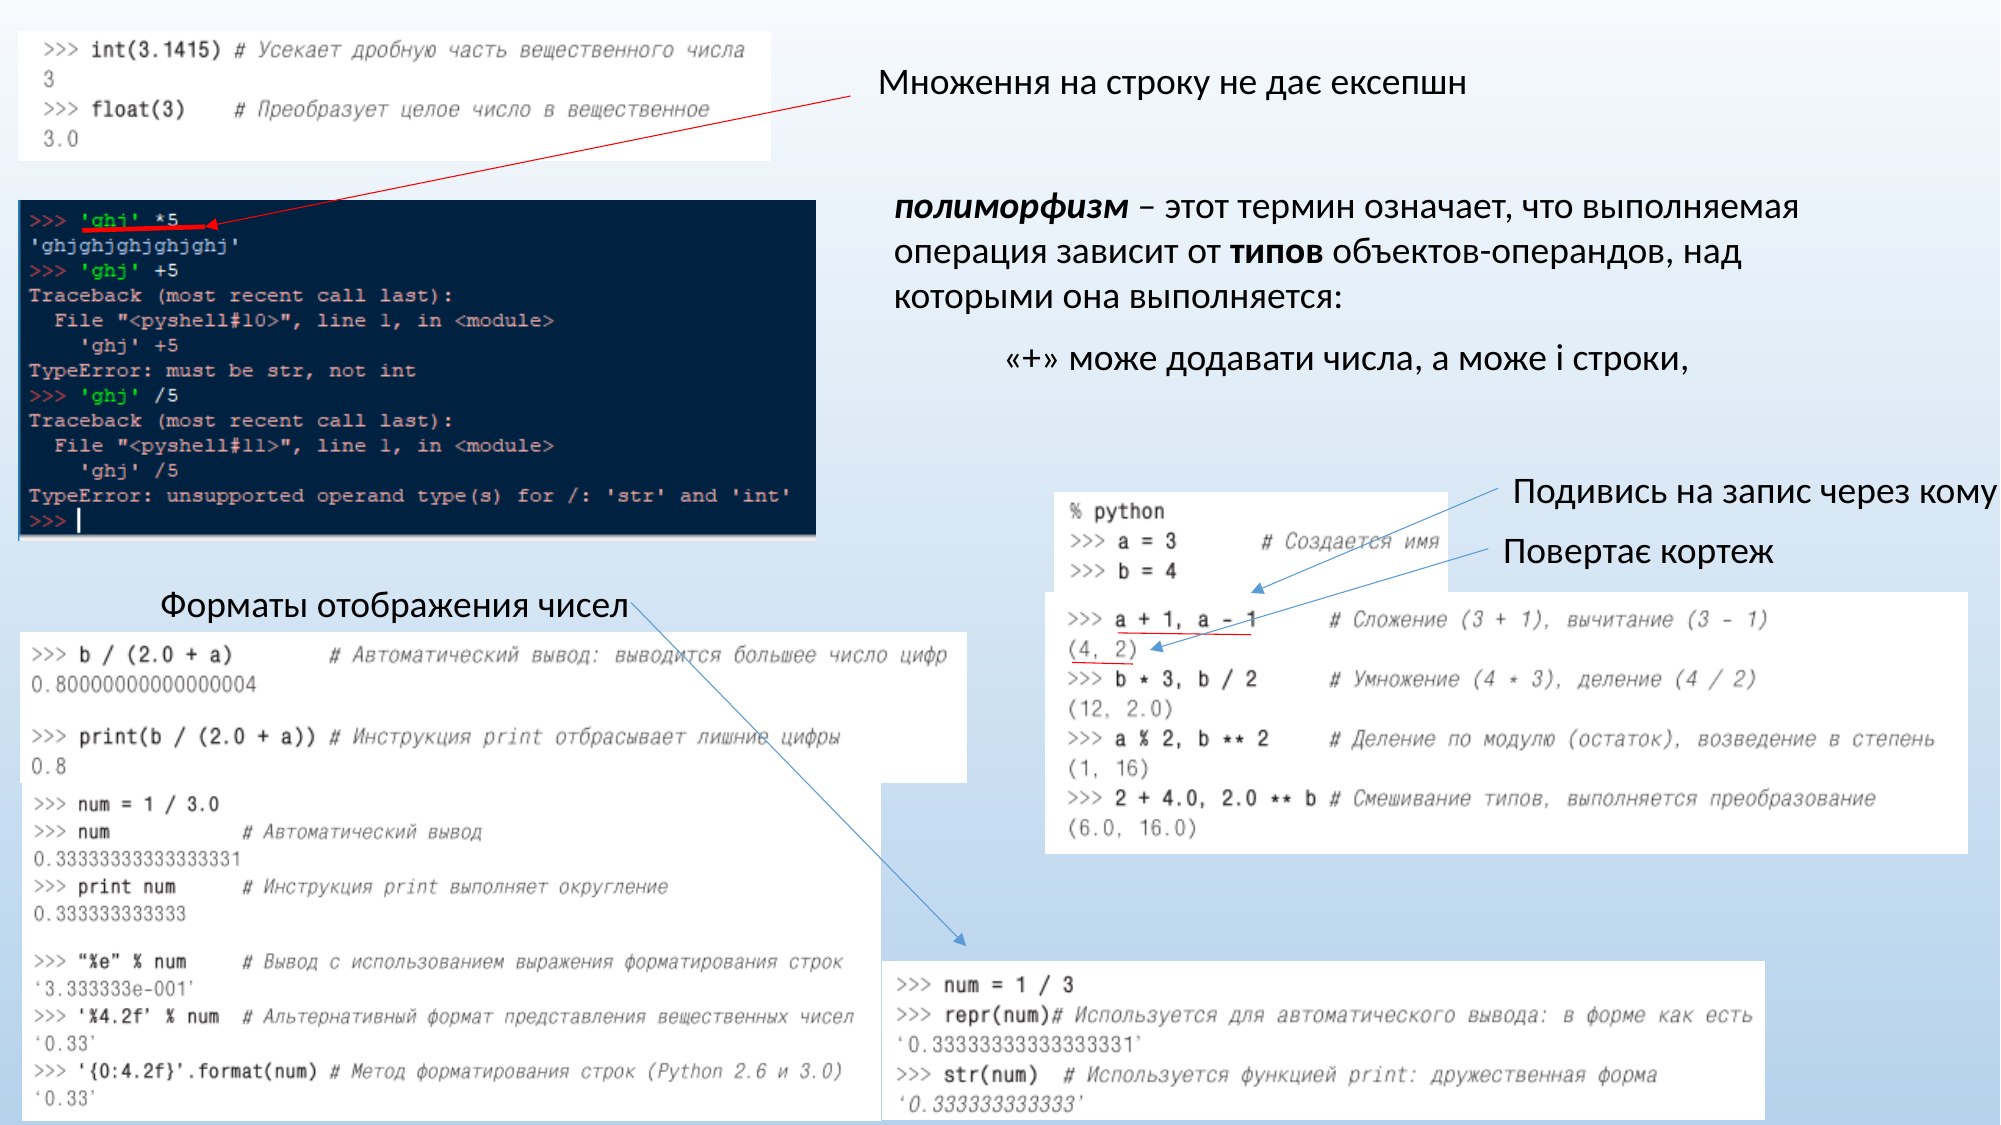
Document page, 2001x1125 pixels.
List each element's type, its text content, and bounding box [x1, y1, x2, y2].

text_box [1149, 549, 1487, 650]
text_box Подивись на запис через кому [1498, 458, 2000, 518]
picture [882, 961, 1765, 1120]
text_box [631, 602, 967, 947]
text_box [82, 226, 205, 231]
text_box Форматы отображения чисел [145, 572, 645, 632]
text_box полиморфизм – этот термин означает, что выполняемая операция зависит от типов объектов-операндов, над которыми она выполняется: [879, 173, 1880, 324]
text_box «+» може додавати числа, а може і строки, [988, 325, 1714, 386]
text_box Множення на строку не дає ексепшн [863, 49, 1483, 110]
picture [1045, 492, 1968, 854]
picture [20, 632, 881, 1121]
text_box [1250, 488, 1487, 549]
text_box Повертає кортеж [1488, 518, 1790, 579]
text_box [204, 95, 851, 227]
picture [18, 200, 816, 541]
picture [18, 31, 771, 161]
